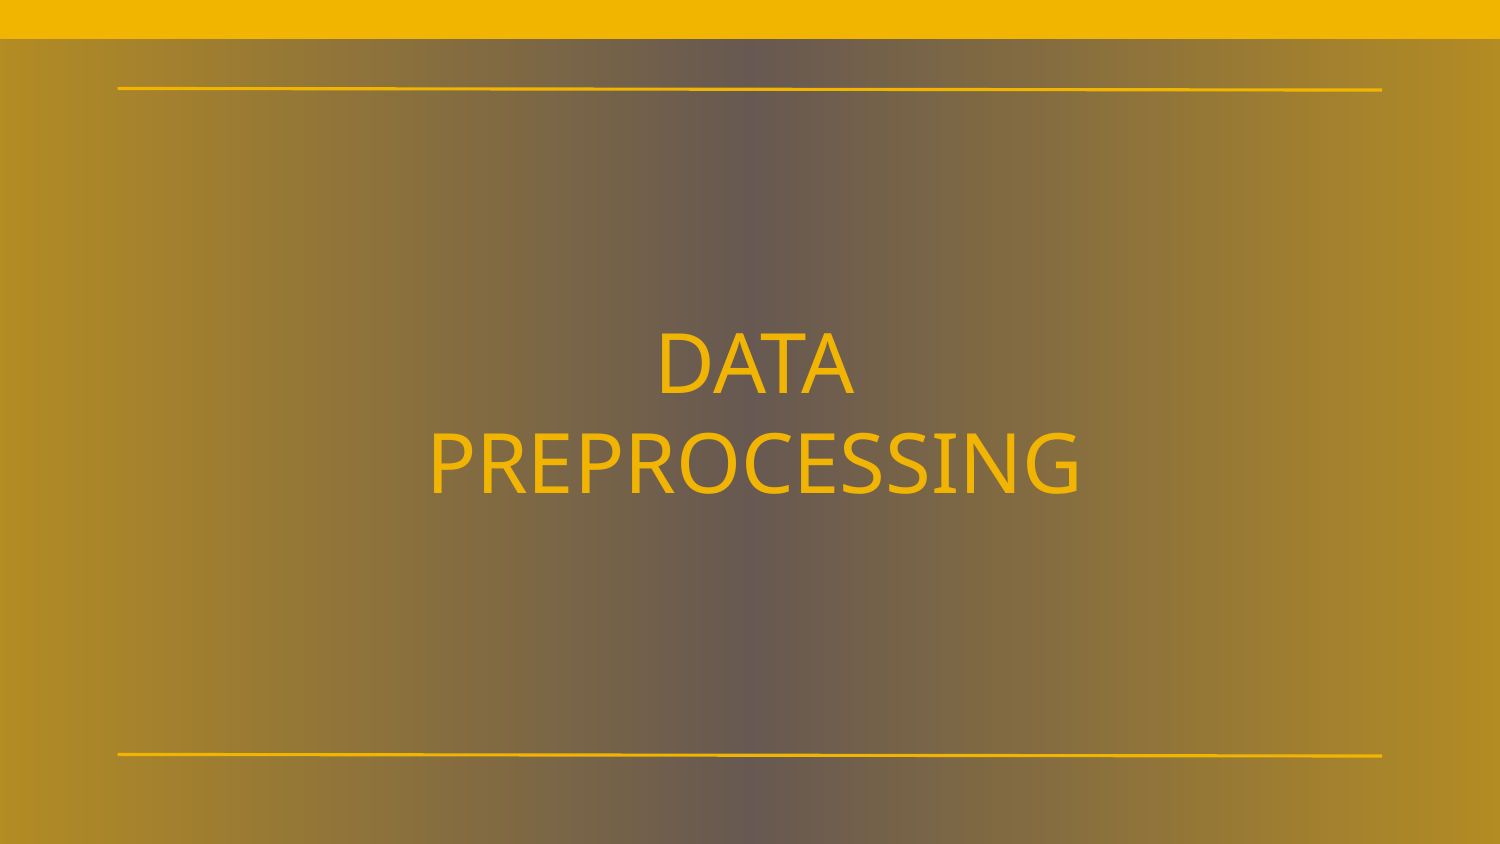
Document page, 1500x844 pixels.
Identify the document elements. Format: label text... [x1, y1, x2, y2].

text_box [0, 39, 1500, 844]
title DATA PREPROCESSING [361, 295, 1148, 549]
